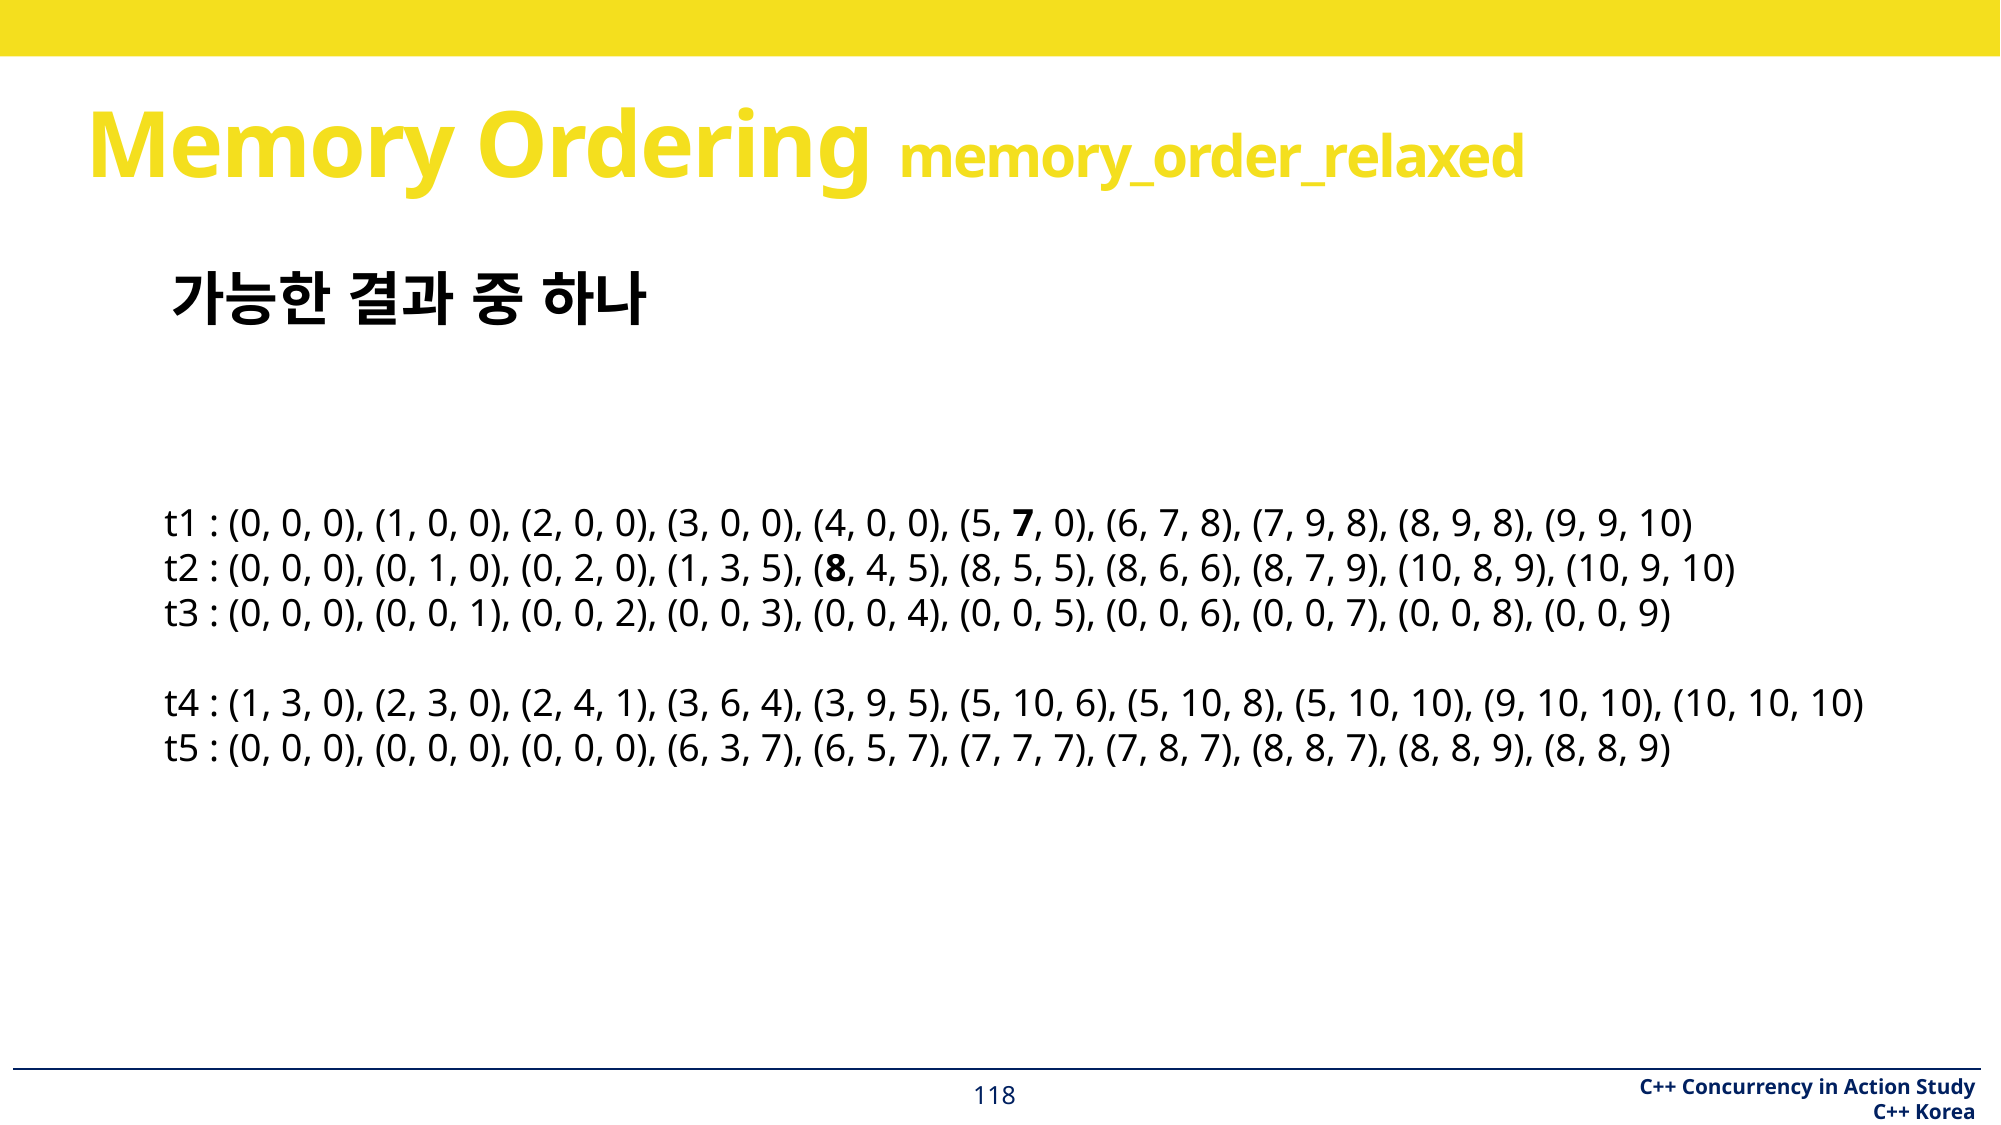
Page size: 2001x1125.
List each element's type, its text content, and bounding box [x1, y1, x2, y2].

slide_number 118 [911, 1071, 1078, 1118]
text_box t1 : (0, 0, 0), (1, 0, 0), (2, 0, 0), (3, 0, 0), (4, 0, 0), (5, 7, 0), (6, 7, 8), (7, 9, 8), (8, 9, 8), (9, 9, 10) t2 : (0, 0, 0), (0, 1, 0), (0, 2, 0), (1, 3, 5), (8, 4, 5), (8, 5, 5), (8, 6, 6), (8, 7, 9), (10, 8, 9), (10, 9, 10) t3 : (0, 0, 0), (0, 0, 1), (0, 0, 2), (0, 0, 3), (0, 0, 4), (0, 0, 5), (0, 0, 6), (0, 0, 7), (0, 0, 8), (0, 0, 9) t4 : (1, 3, 0), (2, 3, 0), (2, 4, 1), (3, 6, 4), (3, 9, 5), (5, 10, 6), (5, 10, 8), (5, 10, 10), (9, 10, 10), (10, 10, 10) t5 : (0, 0, 0), (0, 0, 0), (0, 0, 0), (6, 3, 7), (6, 5, 7), (7, 7, 7), (7, 8, 7), (8, 8, 7), (8, 8, 9), (8, 8, 9) [164, 498, 1866, 769]
text_box 가능한 결과 중 하나 [171, 261, 649, 392]
title Memory Ordering memory_order_relaxed [85, 98, 1915, 198]
